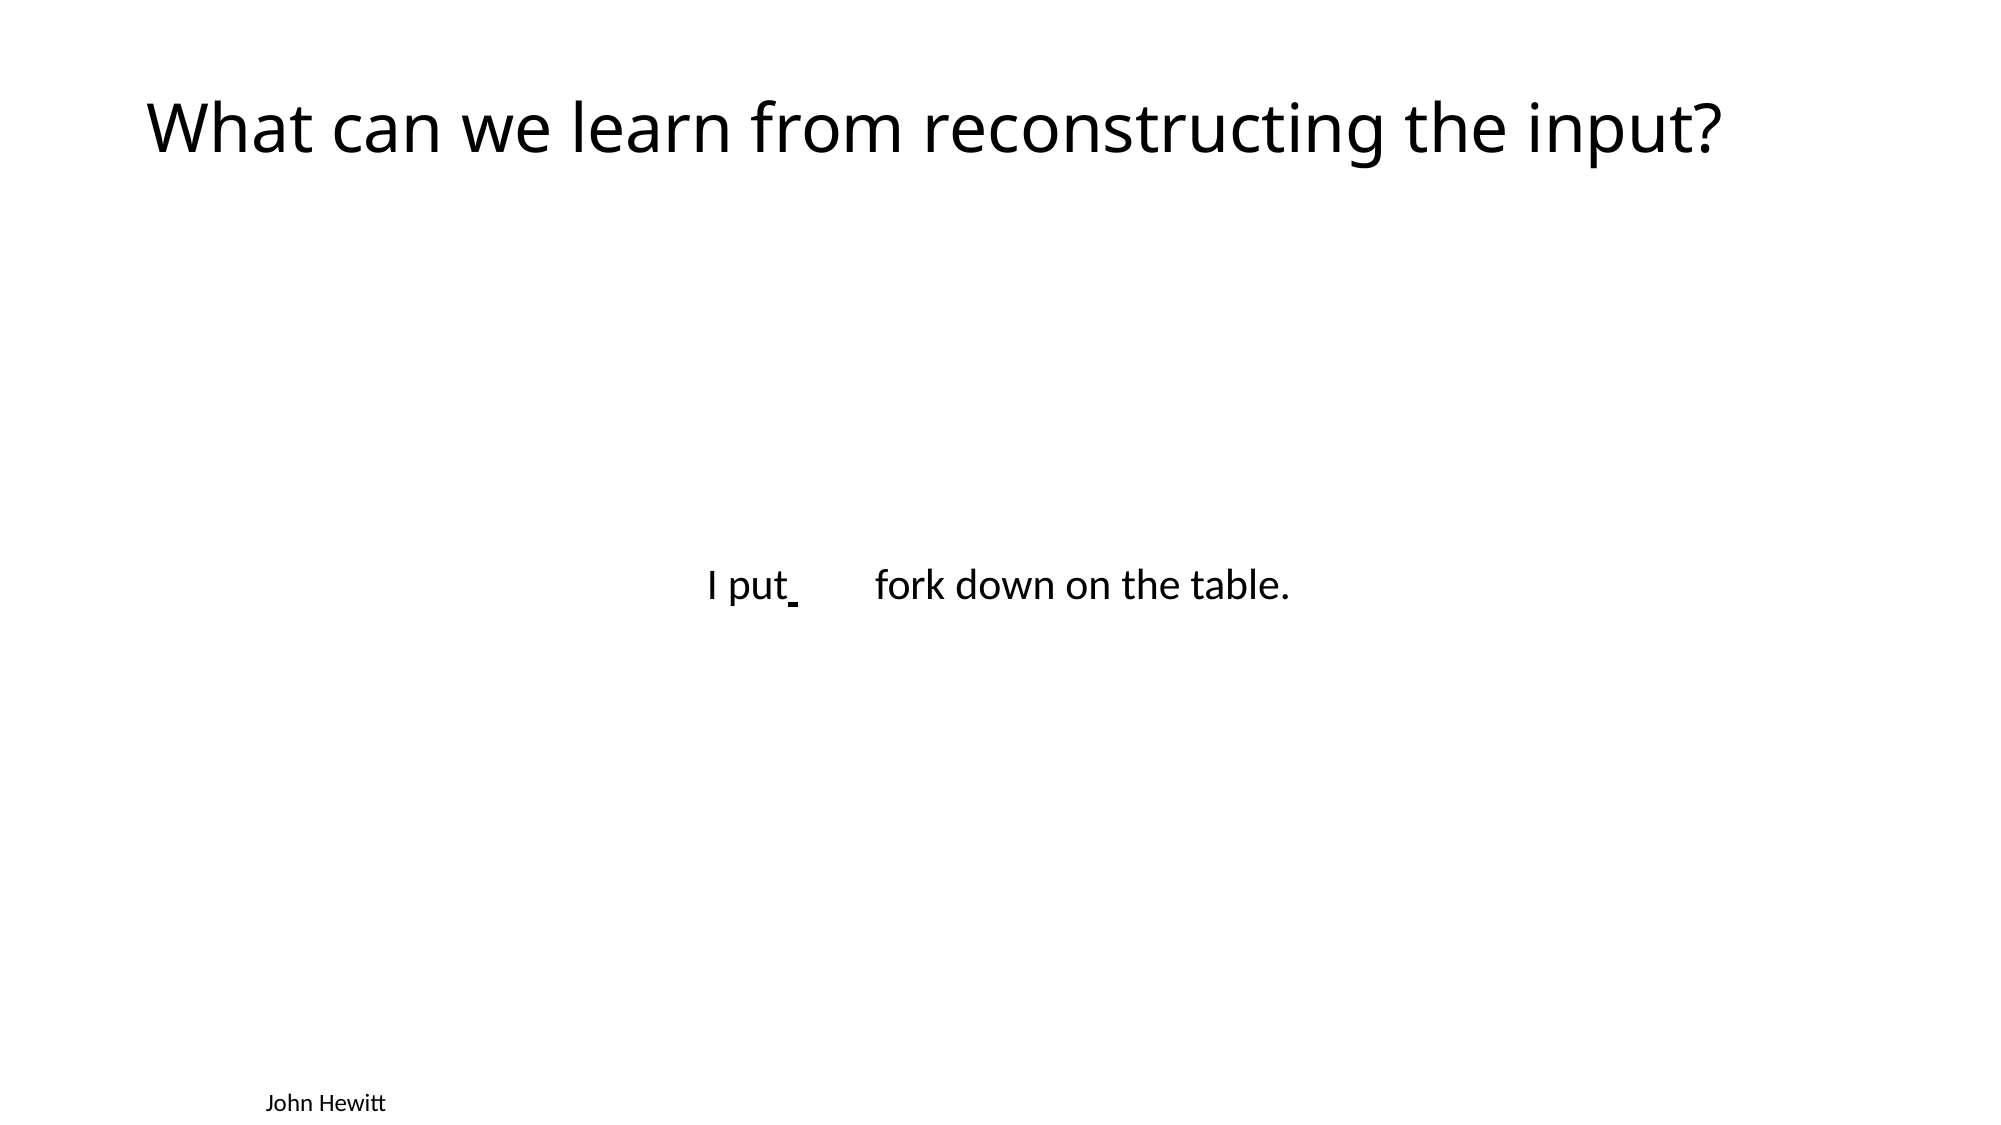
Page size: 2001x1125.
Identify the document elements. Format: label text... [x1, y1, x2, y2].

text_box I put fork down on the table. [705, 553, 1294, 608]
title What can we learn from reconstructing the input? [131, 55, 1868, 206]
text_box John Hewitt [251, 1079, 402, 1125]
